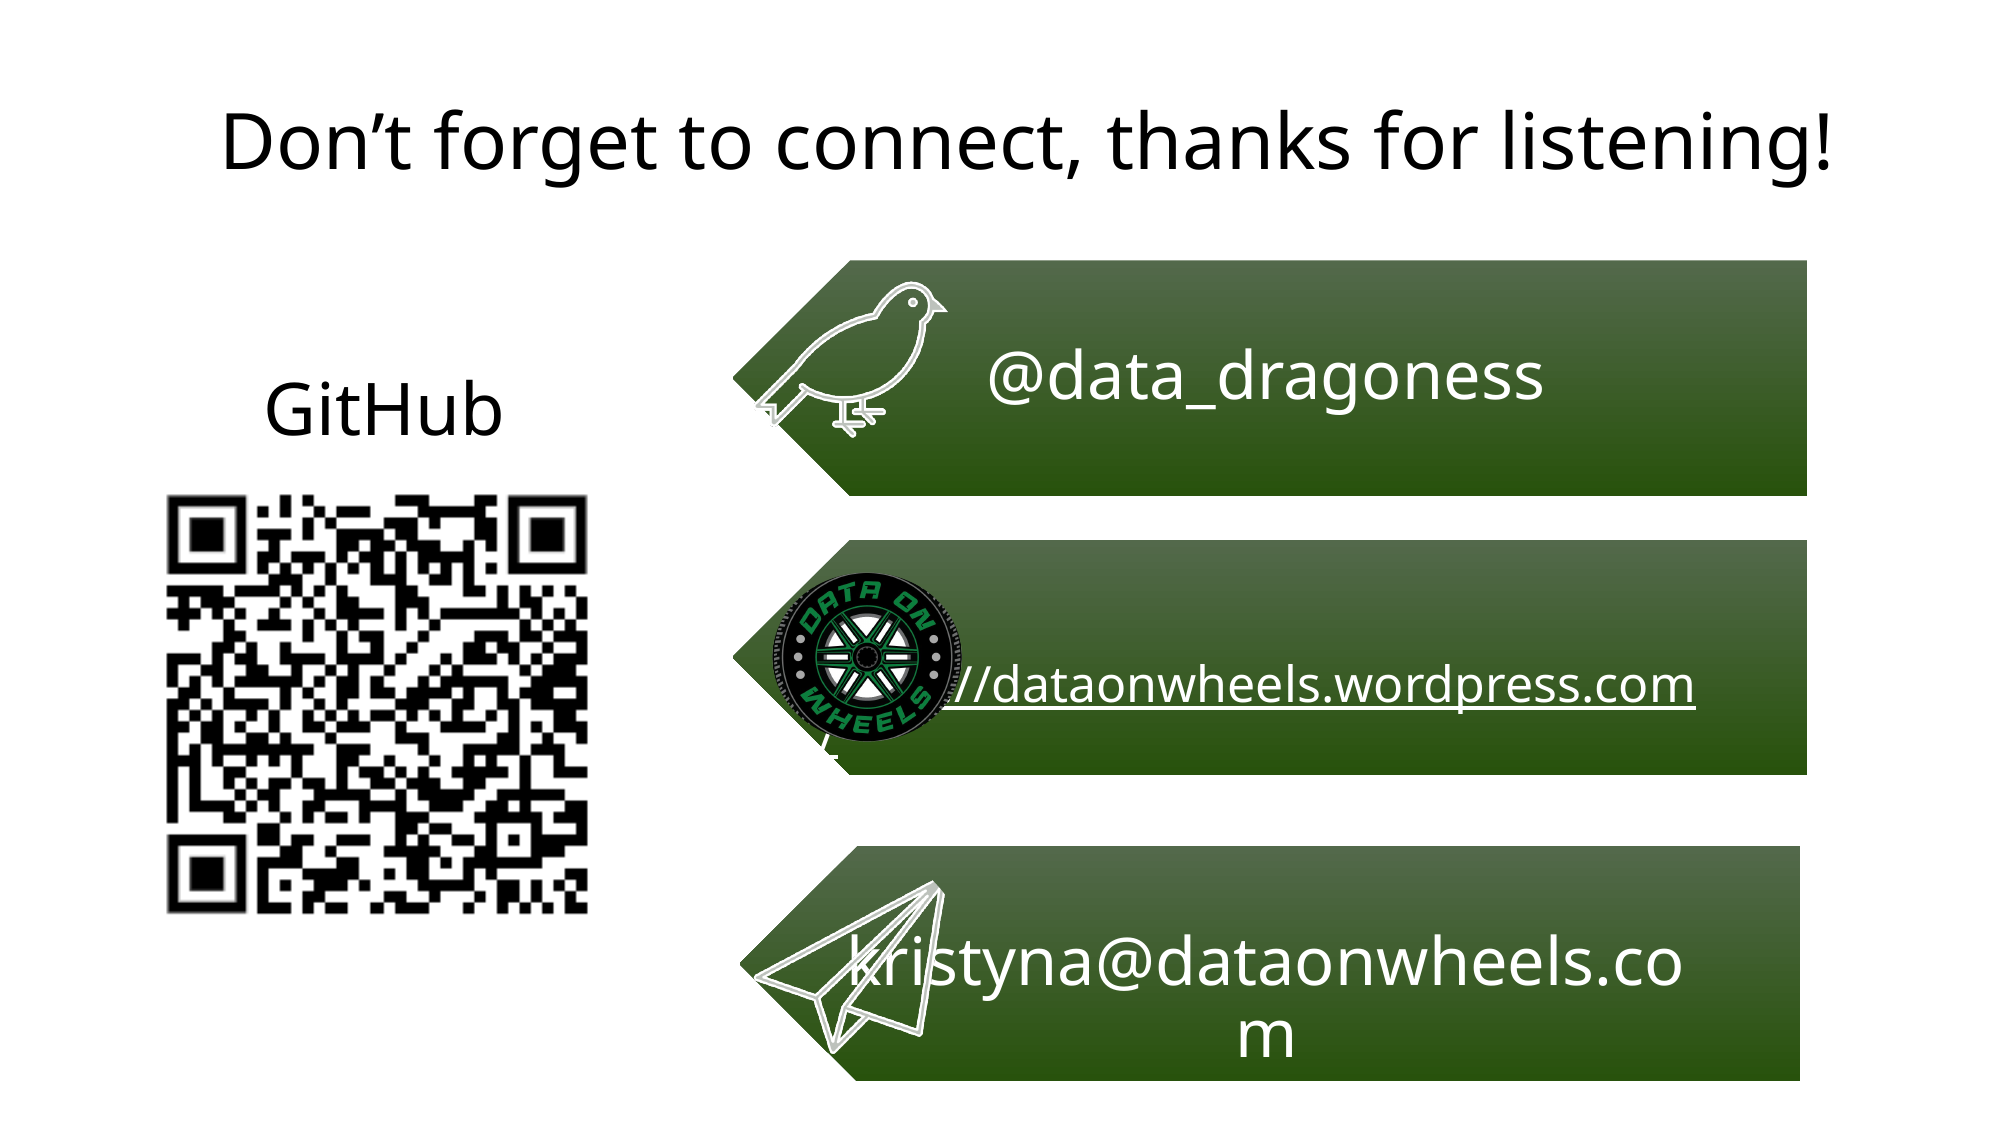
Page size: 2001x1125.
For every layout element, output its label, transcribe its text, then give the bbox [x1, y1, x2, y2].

title Don’t forget to connect, thanks for listening! [204, 54, 1878, 235]
text_box GitHub [179, 355, 589, 457]
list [732, 234, 1808, 1082]
picture [138, 457, 631, 937]
